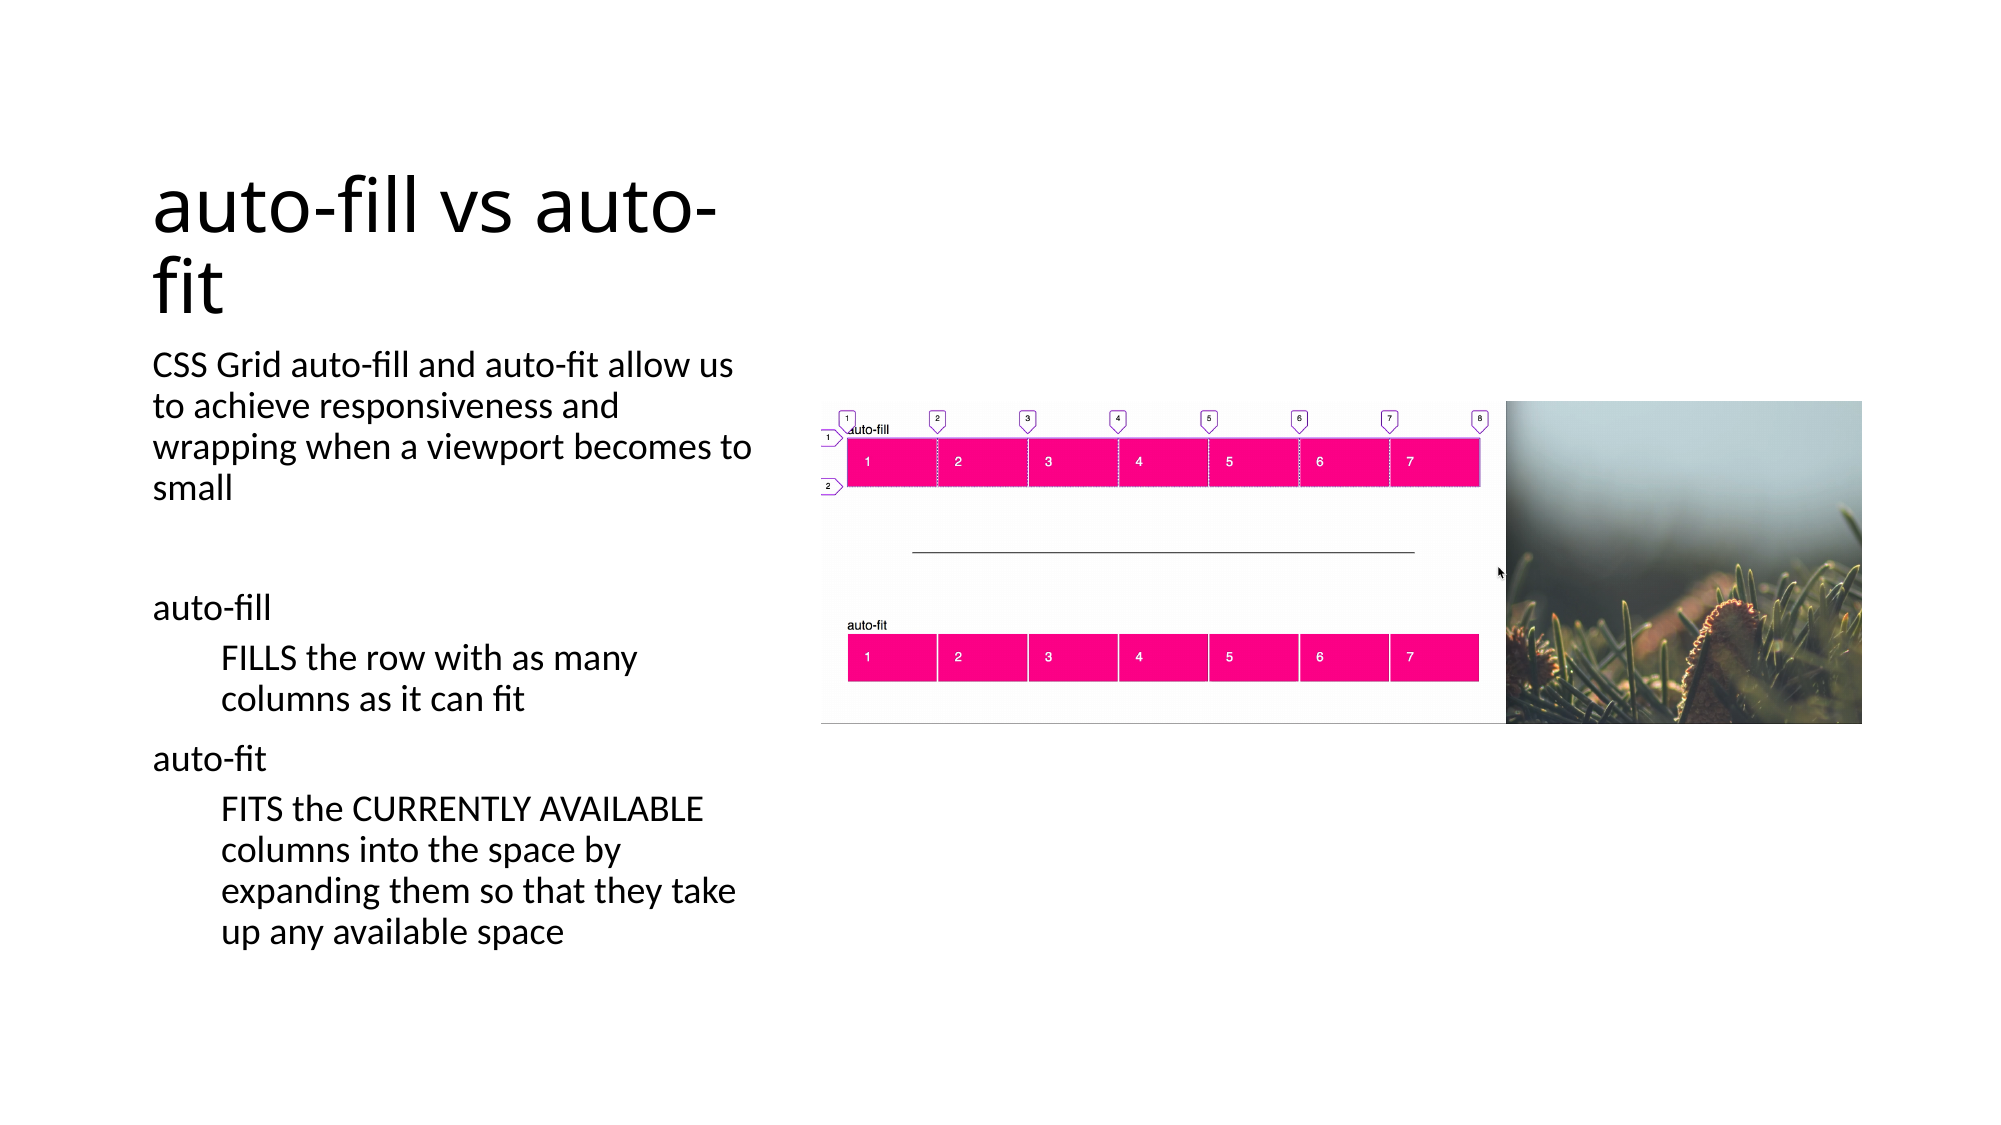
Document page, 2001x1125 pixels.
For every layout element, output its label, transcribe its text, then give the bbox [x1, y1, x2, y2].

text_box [820, 400, 1863, 725]
title auto-fill vs auto-fit [137, 75, 783, 337]
list CSS Grid auto-fill and auto-fit allow us to achieve responsiveness and wrapping when a viewport becomes to small auto-fill FILLS the row with as many columns as it can fit auto-fit FITS the CURRENTLY AVAILABLE columns into the space by expanding them so that they take up any available space [137, 337, 783, 963]
